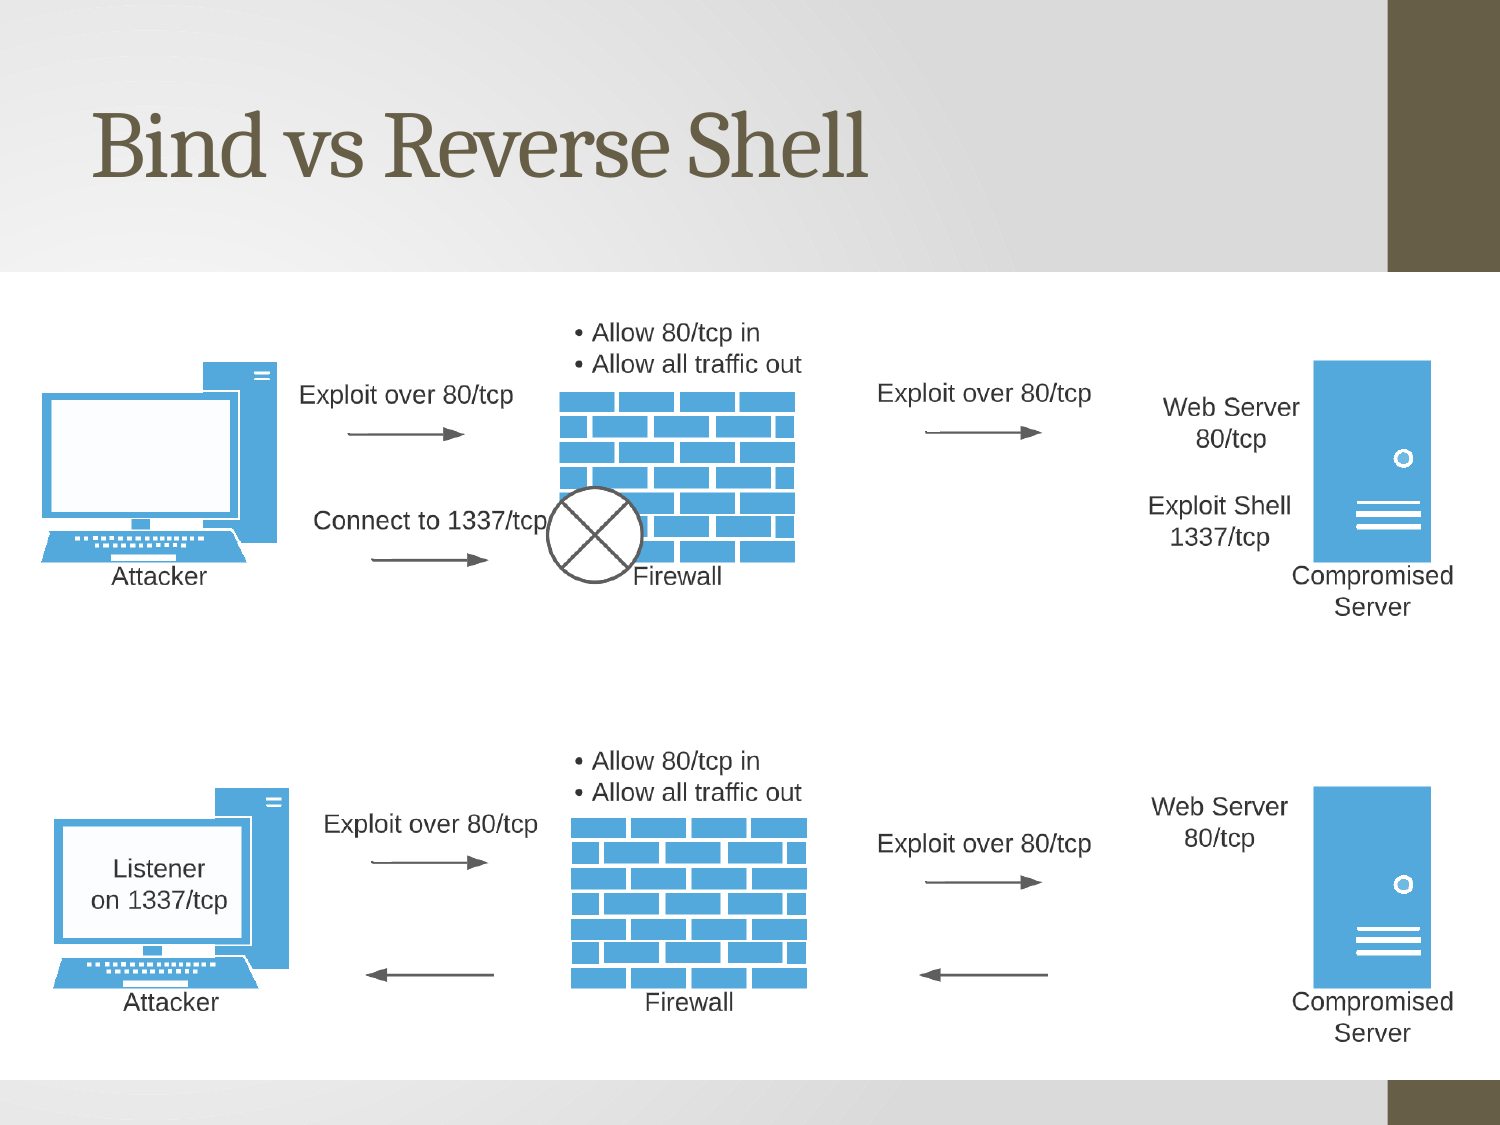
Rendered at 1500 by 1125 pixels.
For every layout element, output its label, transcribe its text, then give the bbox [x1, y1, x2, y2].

title Bind vs Reverse Shell [75, 45, 1325, 233]
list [0, 272, 1500, 1081]
